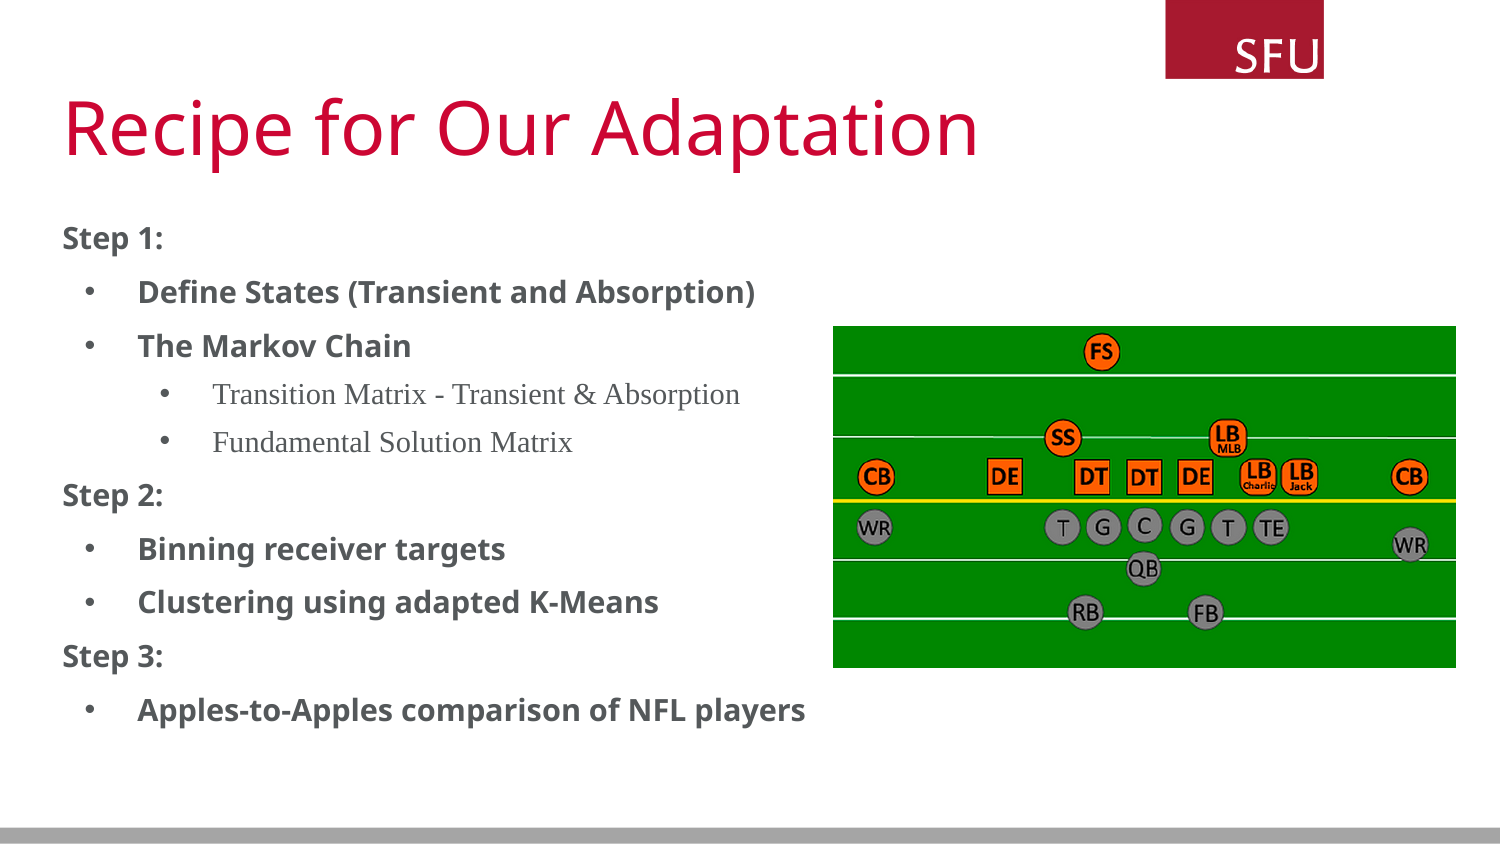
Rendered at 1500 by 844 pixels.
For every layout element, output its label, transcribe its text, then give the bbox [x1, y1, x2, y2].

title Recipe for Our Adaptation [51, 72, 1449, 189]
picture [832, 325, 1456, 668]
picture [1165, 0, 1324, 72]
list Step 1: Define States (Transient and Absorption) The Markov Chain Transition Matrix - Transient & Absorption Fundamental Solution Matrix Step 2: Binning receiver targets Clustering using adapted K-Means Step 3: Apples-to-Apples comparison of NFL players [51, 207, 823, 750]
